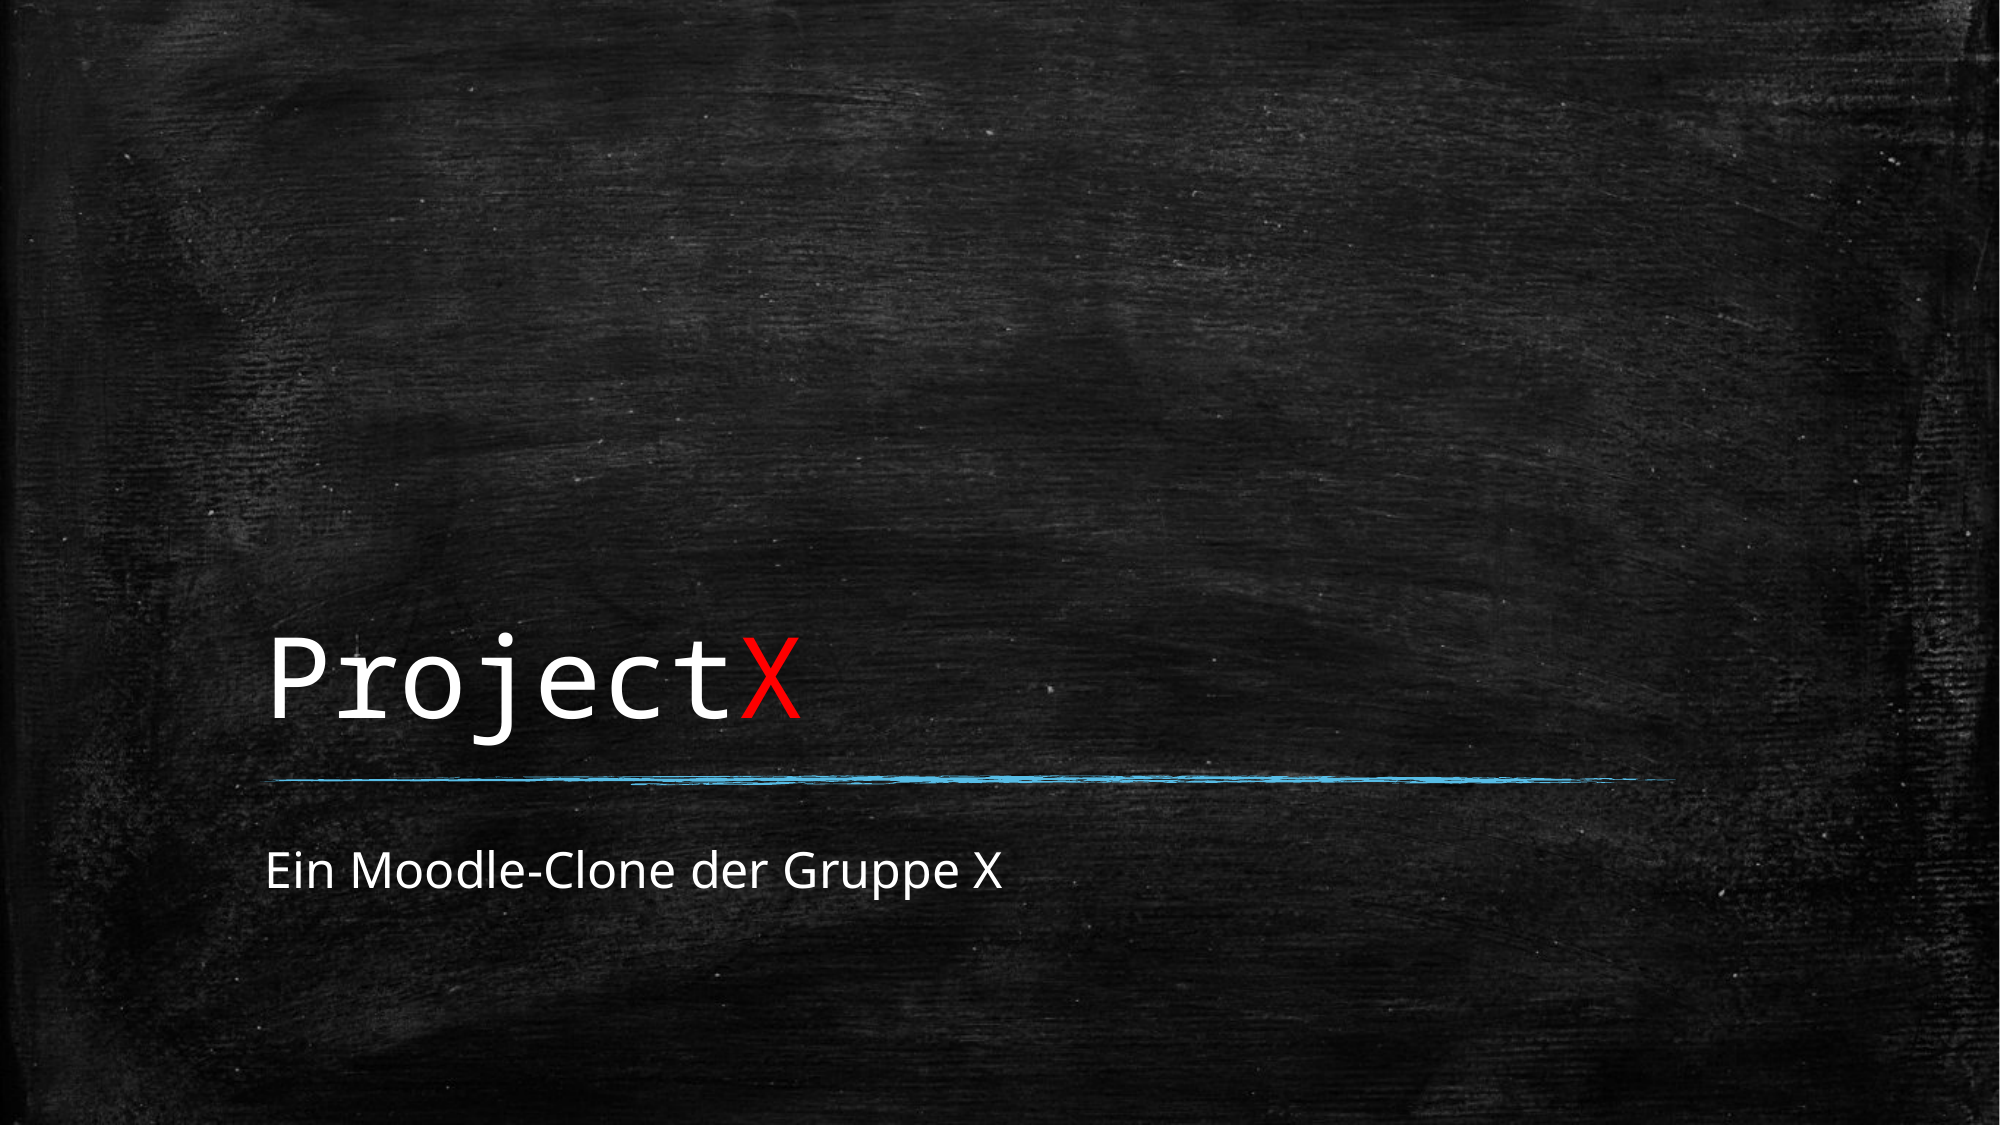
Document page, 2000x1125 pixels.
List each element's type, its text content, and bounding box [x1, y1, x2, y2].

subtitle Ein Moodle-Clone der Gruppe X [249, 837, 1750, 1013]
title ProjectX [249, 312, 1750, 750]
